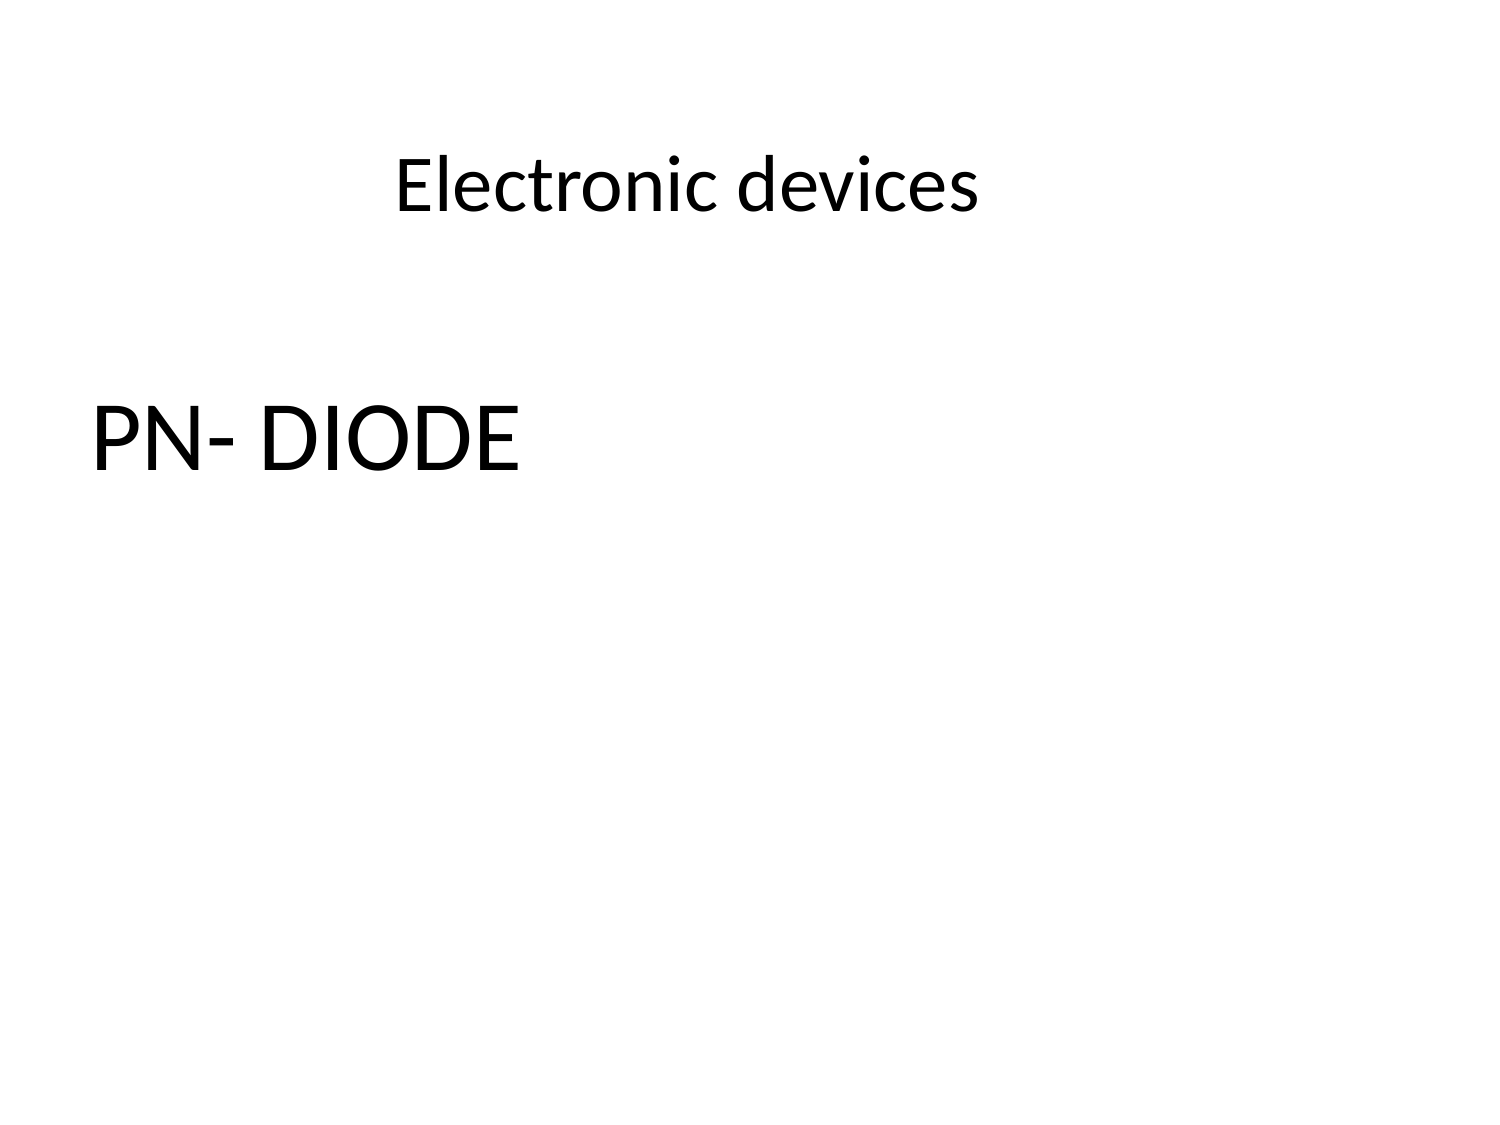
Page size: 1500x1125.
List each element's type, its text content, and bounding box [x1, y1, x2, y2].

list PN- DIODE [75, 262, 1425, 1005]
title Electronic devices [75, 24, 1300, 262]
